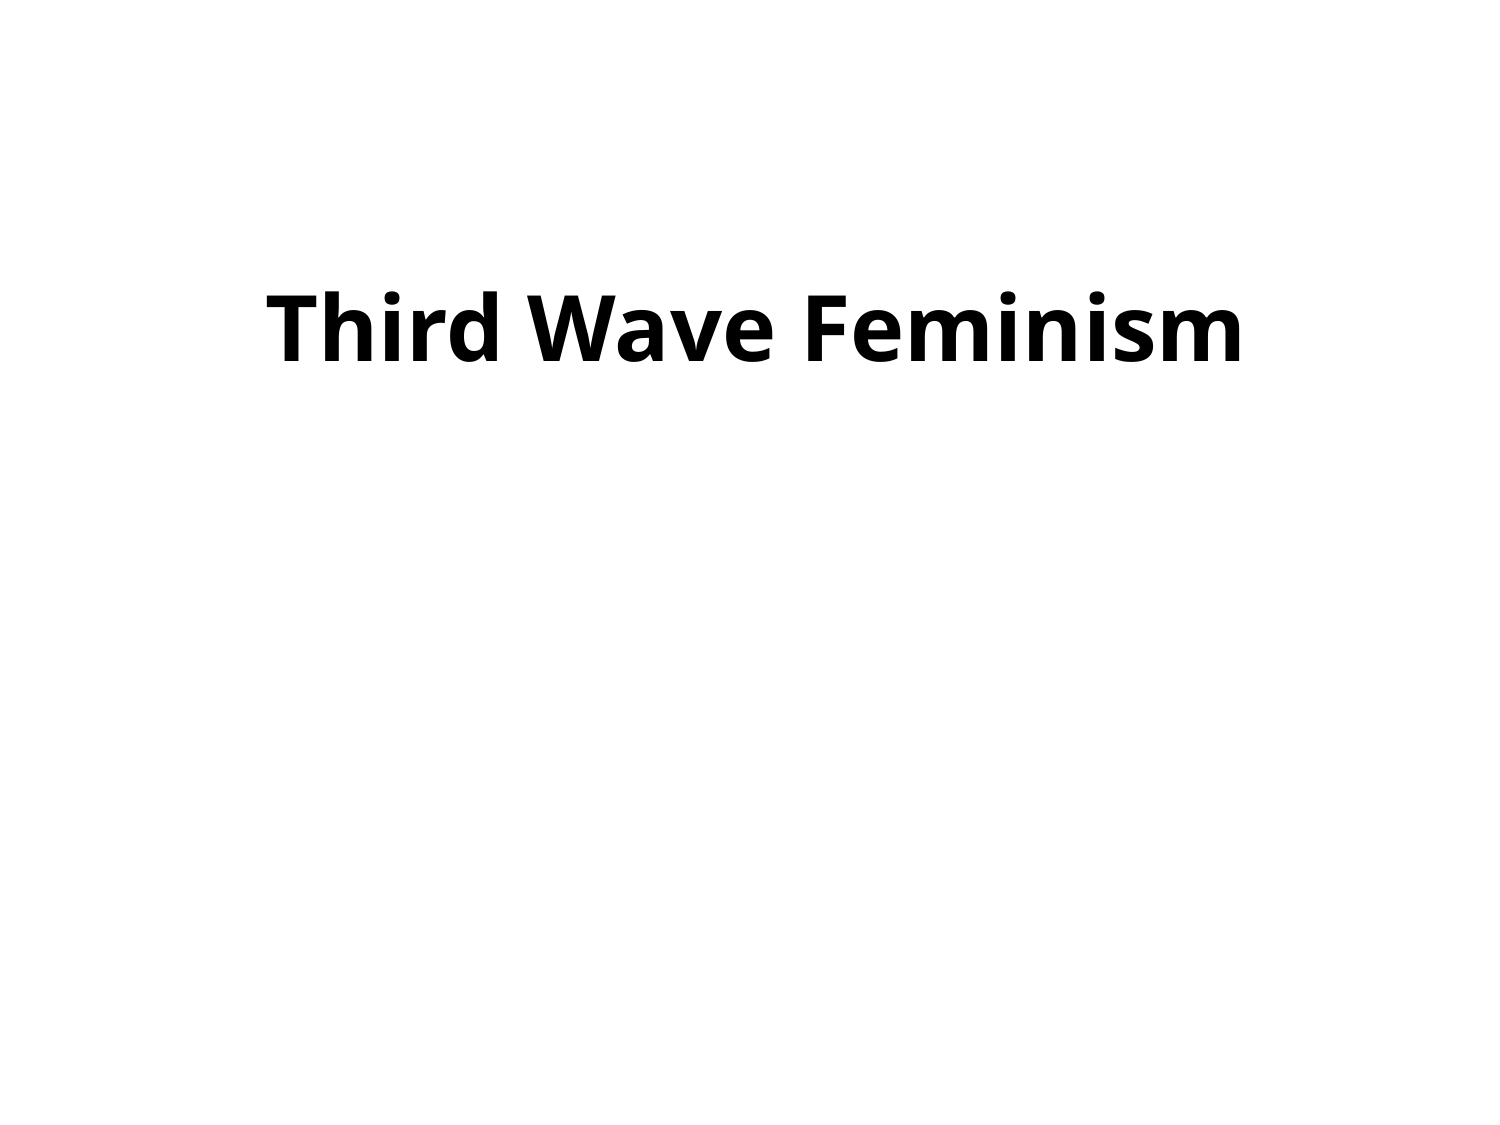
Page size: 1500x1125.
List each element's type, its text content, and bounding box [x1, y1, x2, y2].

list Third Wave Feminism [87, 262, 1425, 1000]
